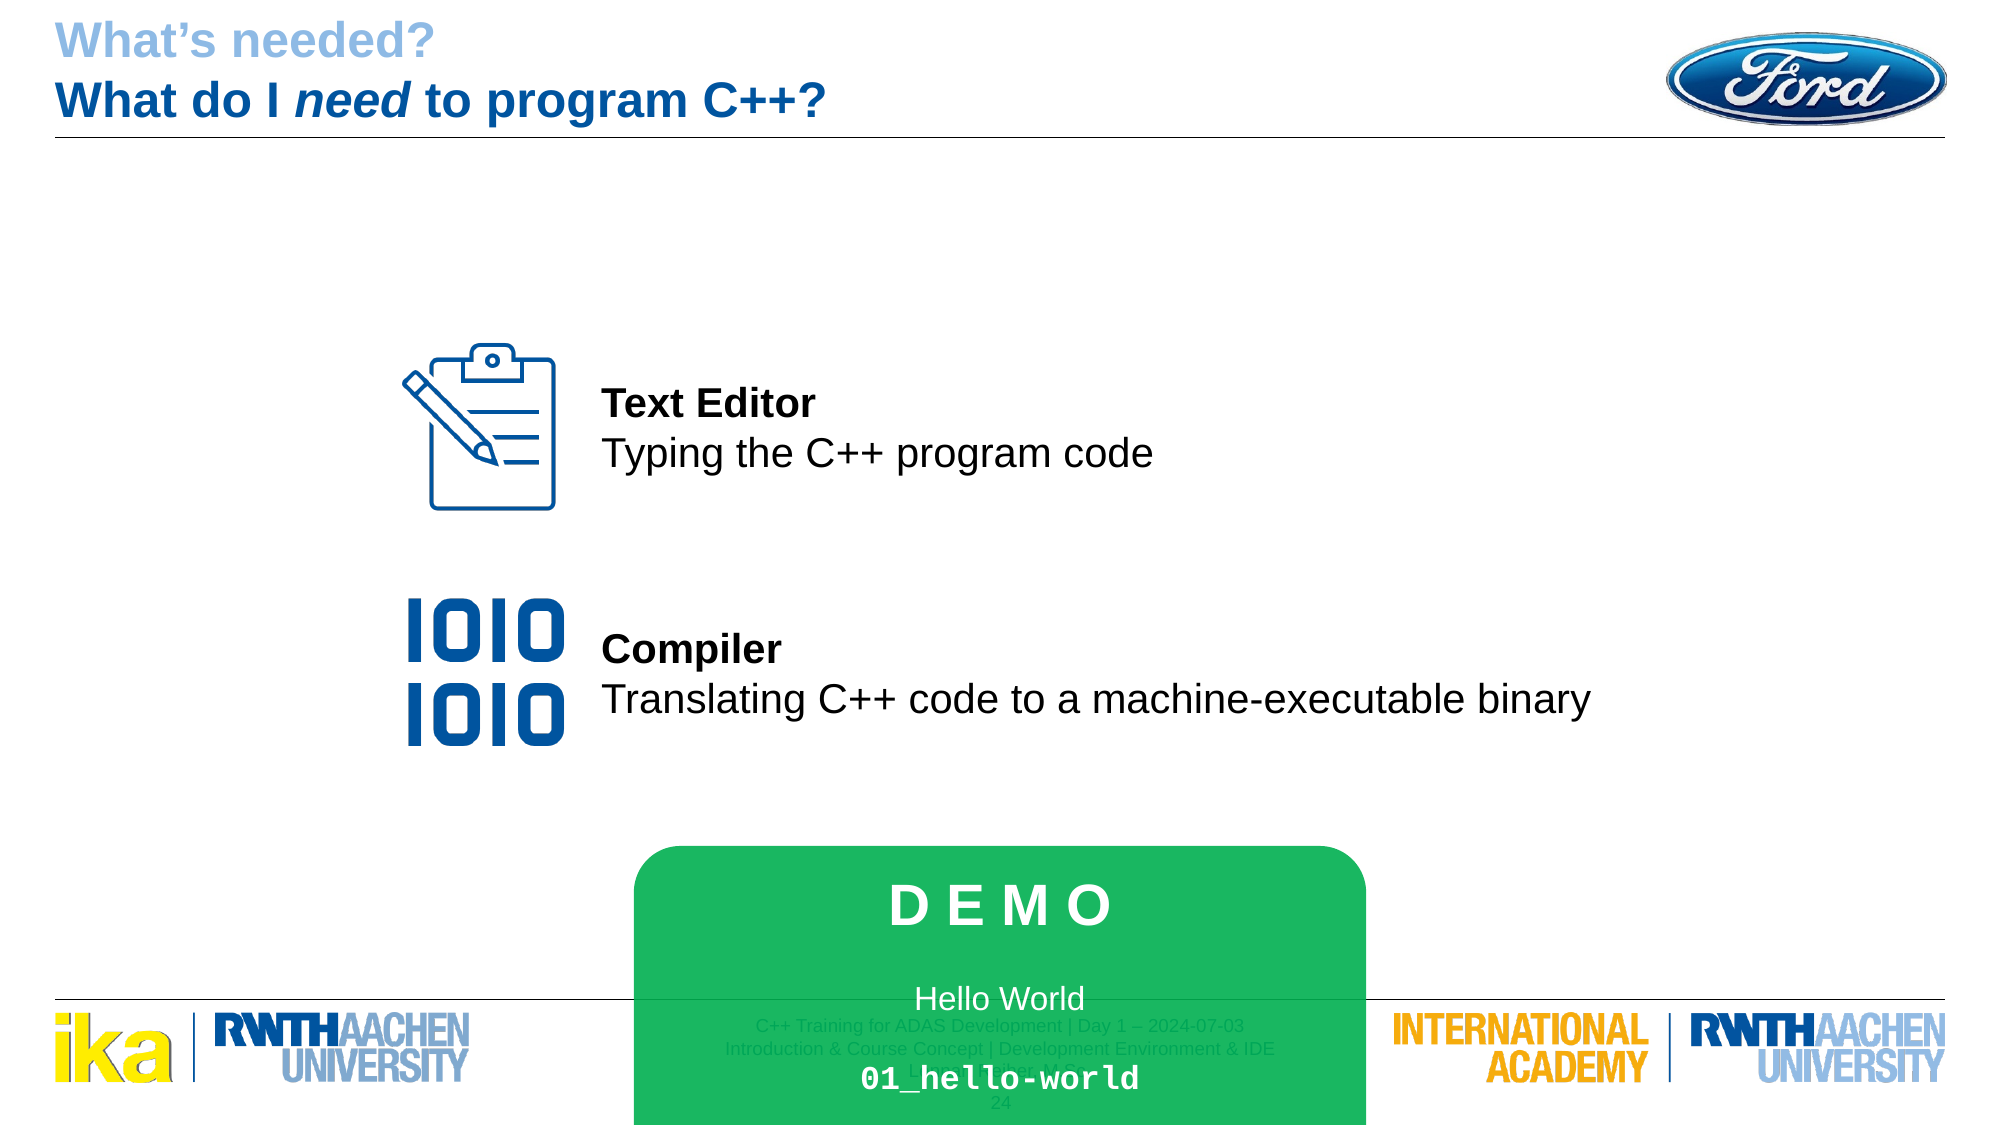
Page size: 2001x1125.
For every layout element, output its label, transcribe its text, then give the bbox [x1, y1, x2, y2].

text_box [385, 326, 1615, 527]
picture [55, 1012, 469, 1083]
picture [1394, 1012, 1945, 1083]
text_box D E M O Hello World 01_hello-world [632, 844, 1368, 1125]
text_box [385, 571, 1615, 773]
list What’s needed? What do I need to program C++? [55, 7, 1945, 129]
